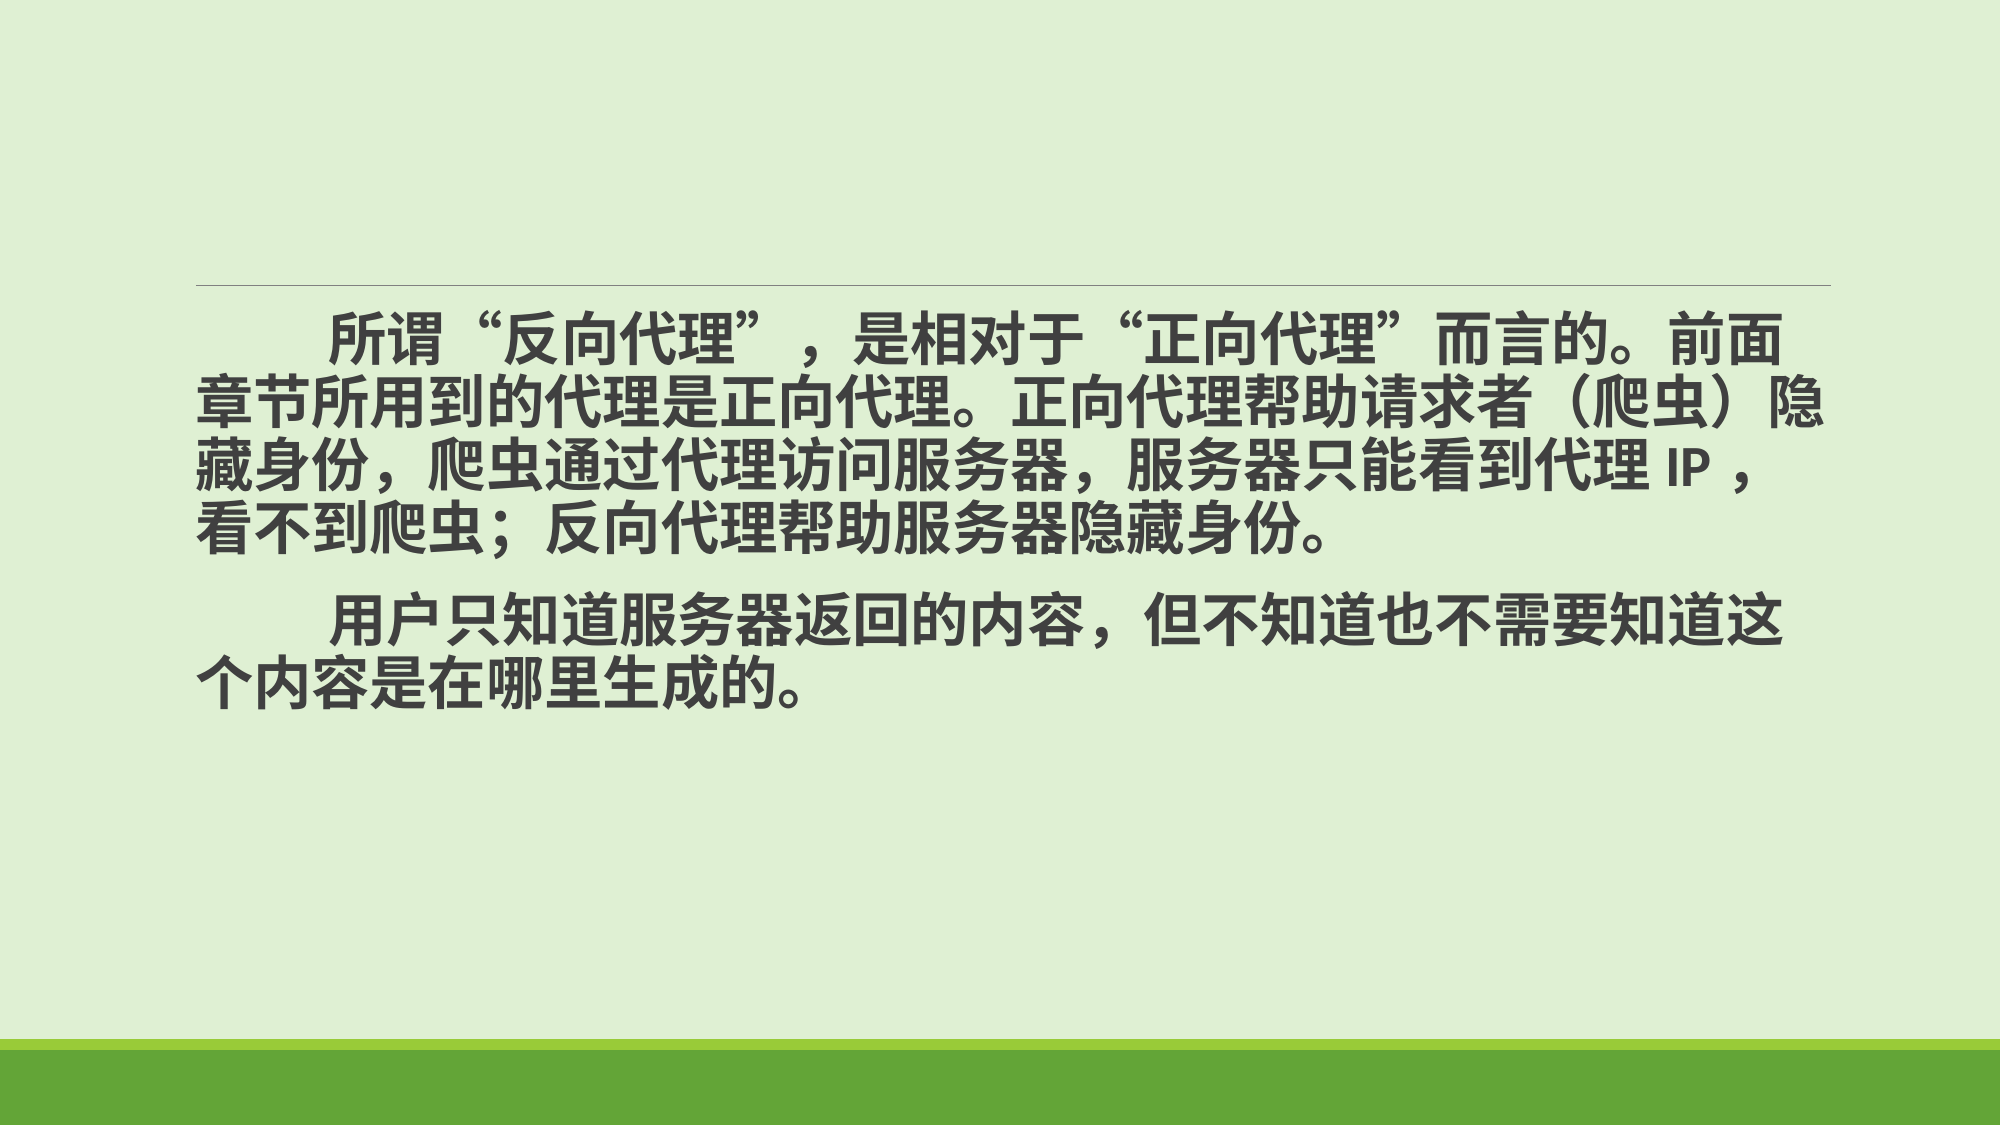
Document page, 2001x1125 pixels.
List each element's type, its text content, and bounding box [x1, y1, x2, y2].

list 所谓“反向代理”，是相对于“正向代理”而言的。前面章节所用到的代理是正向代理。正向代理帮助请求者（爬虫）隐藏身份，爬虫通过代理访问服务器，服务器只能看到代理IP，看不到爬虫；反向代理帮助服务器隐藏身份。 用户只知道服务器返回的内容，但不知道也不需要知道这个内容是在哪里生成的。 [180, 302, 1830, 963]
